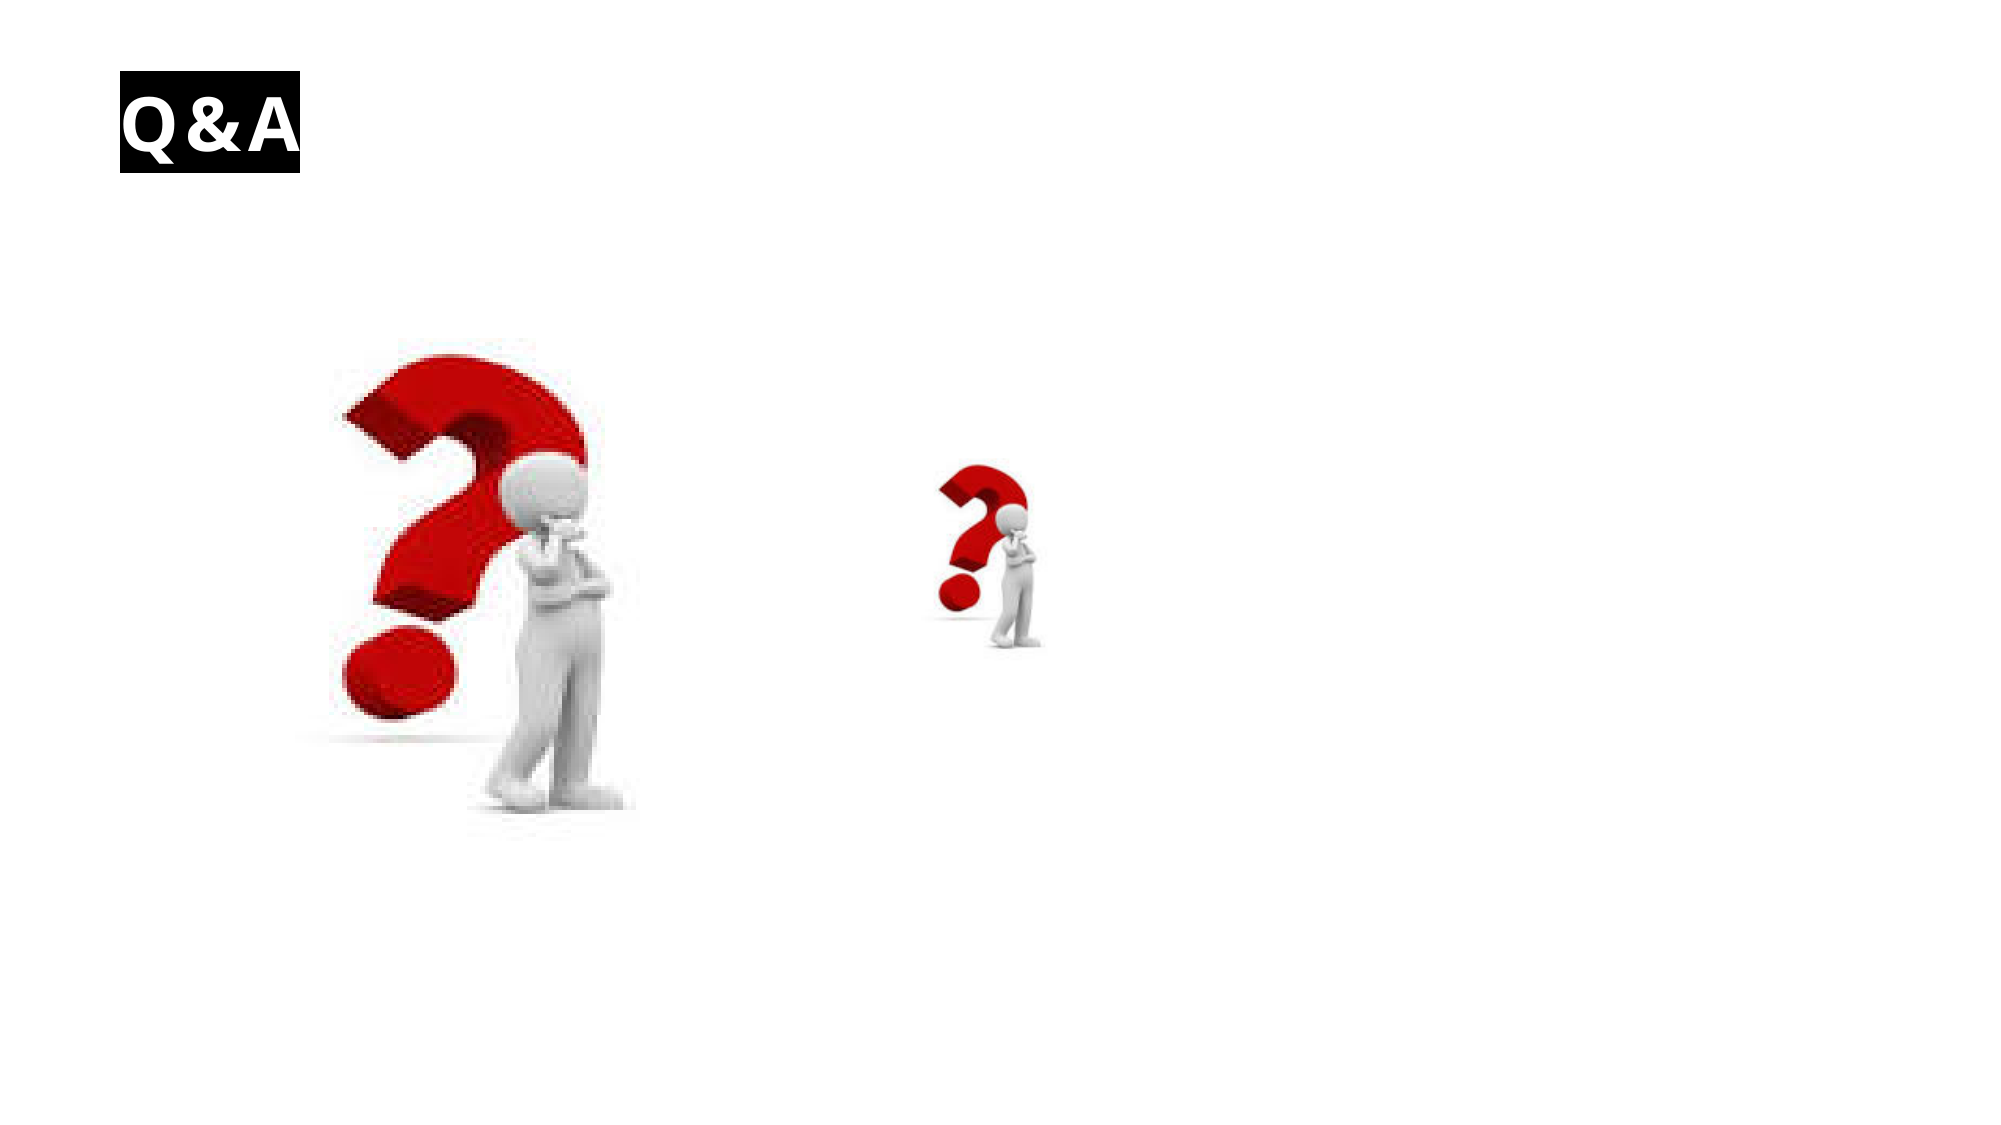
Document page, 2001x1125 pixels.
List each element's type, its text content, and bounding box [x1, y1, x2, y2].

title Q&A [104, 14, 1848, 174]
picture [884, 446, 1116, 679]
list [192, 307, 830, 889]
